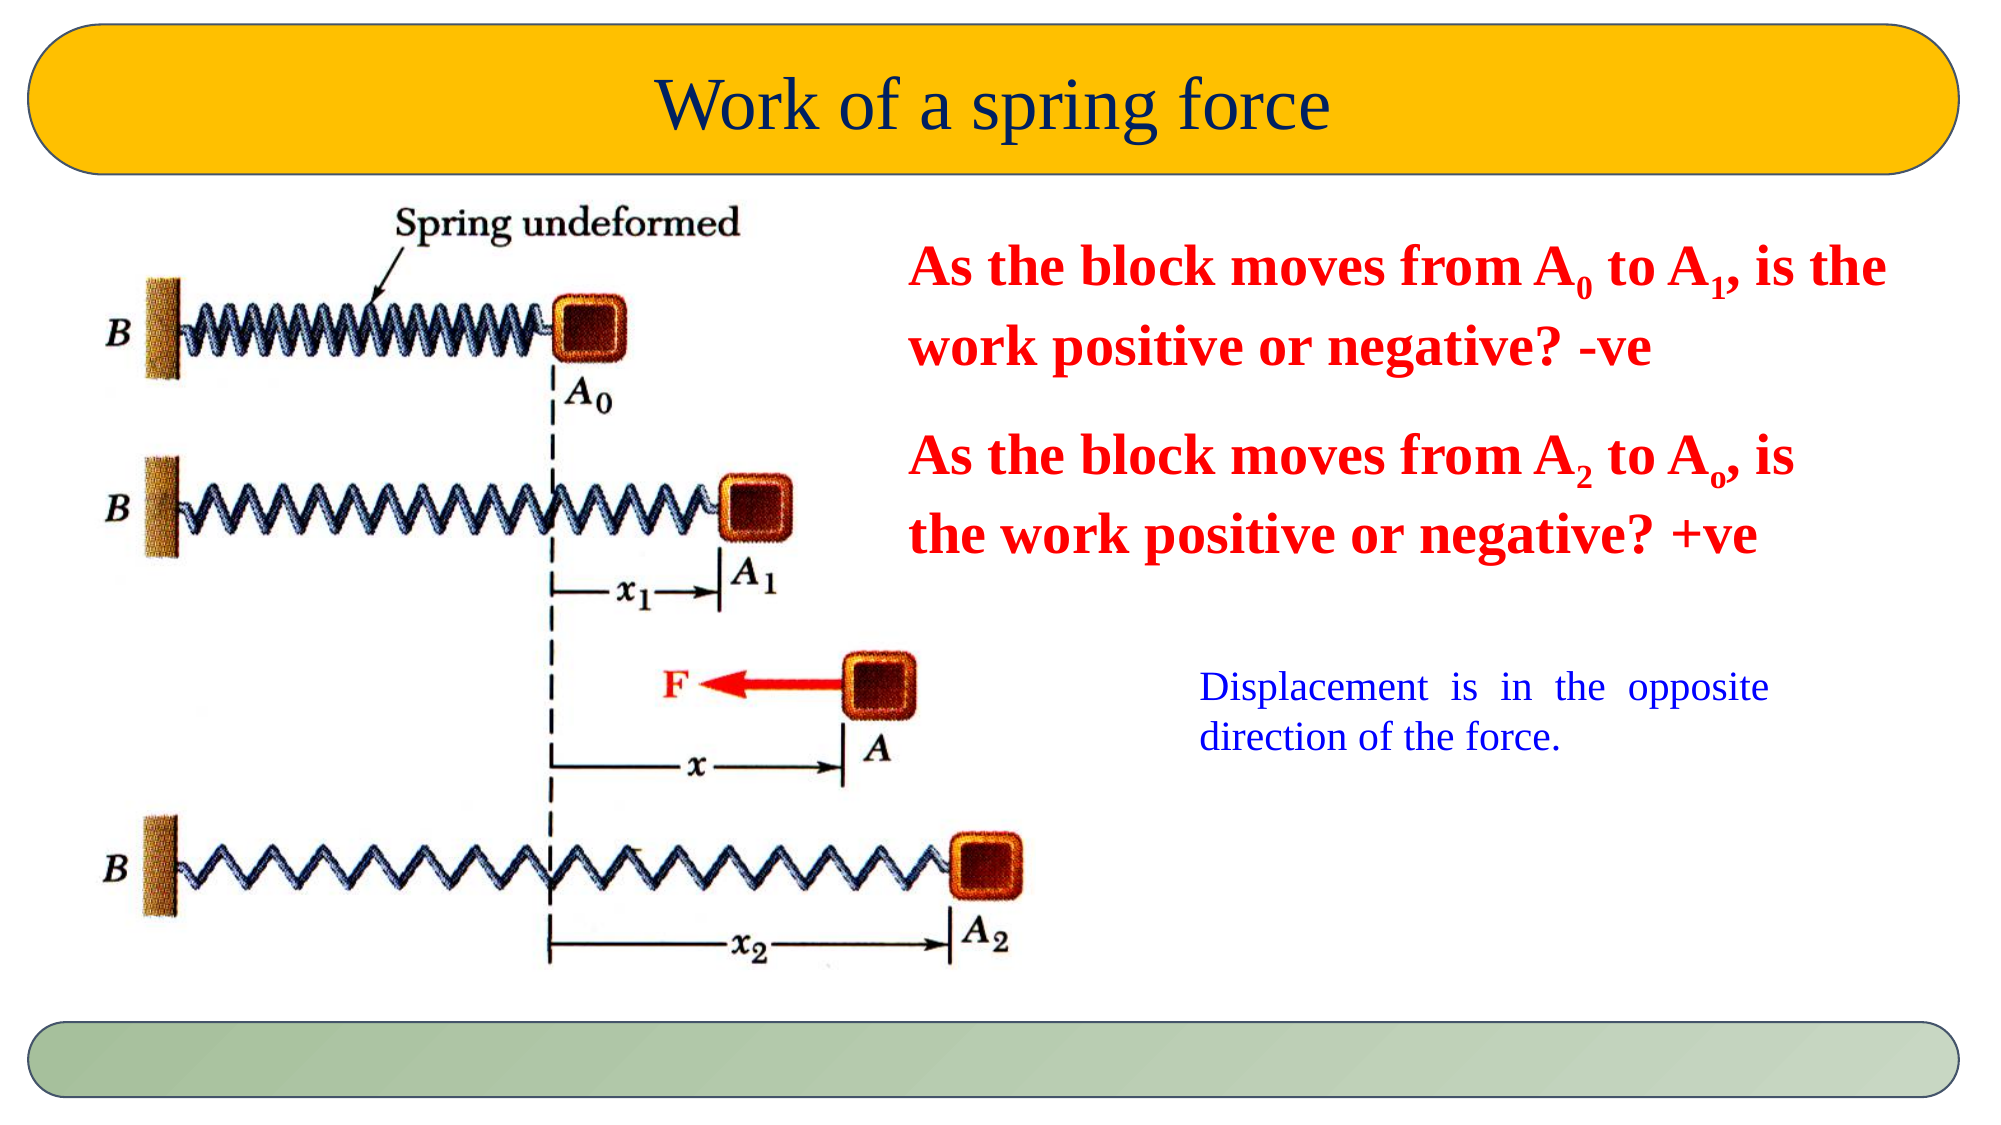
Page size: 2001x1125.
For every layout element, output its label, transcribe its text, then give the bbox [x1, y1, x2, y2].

text_box Work of a spring force [27, 23, 1960, 176]
text_box As the block moves from A2 to Ao, is the work positive or negative? +ve [1036, 408, 1891, 573]
text_box [27, 1021, 1960, 1099]
text_box Displacement is in the opposite direction of the force. [1184, 651, 1785, 767]
text_box As the block moves from A0 to A1, is the work positive or negative? -ve [1036, 219, 1916, 385]
picture [85, 182, 1036, 1013]
